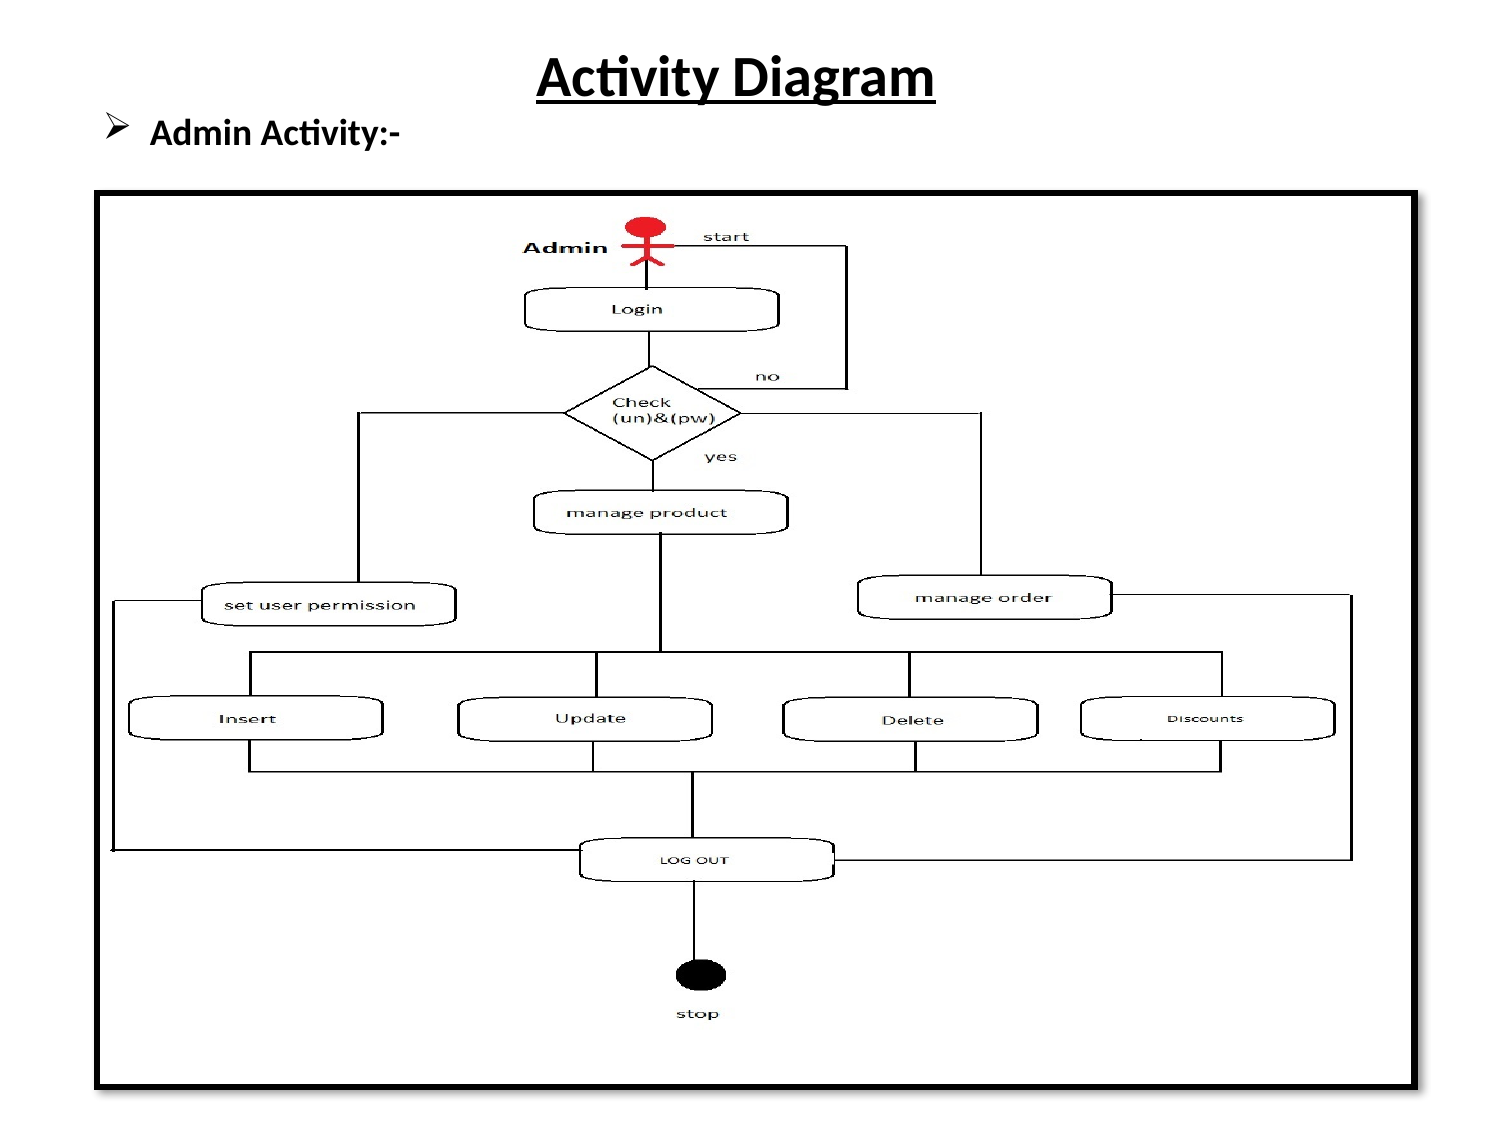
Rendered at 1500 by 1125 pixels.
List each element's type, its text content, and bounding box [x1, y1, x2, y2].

picture [100, 196, 1412, 1084]
text_box Activity Diagram Admin Activity:- [88, 30, 1376, 161]
